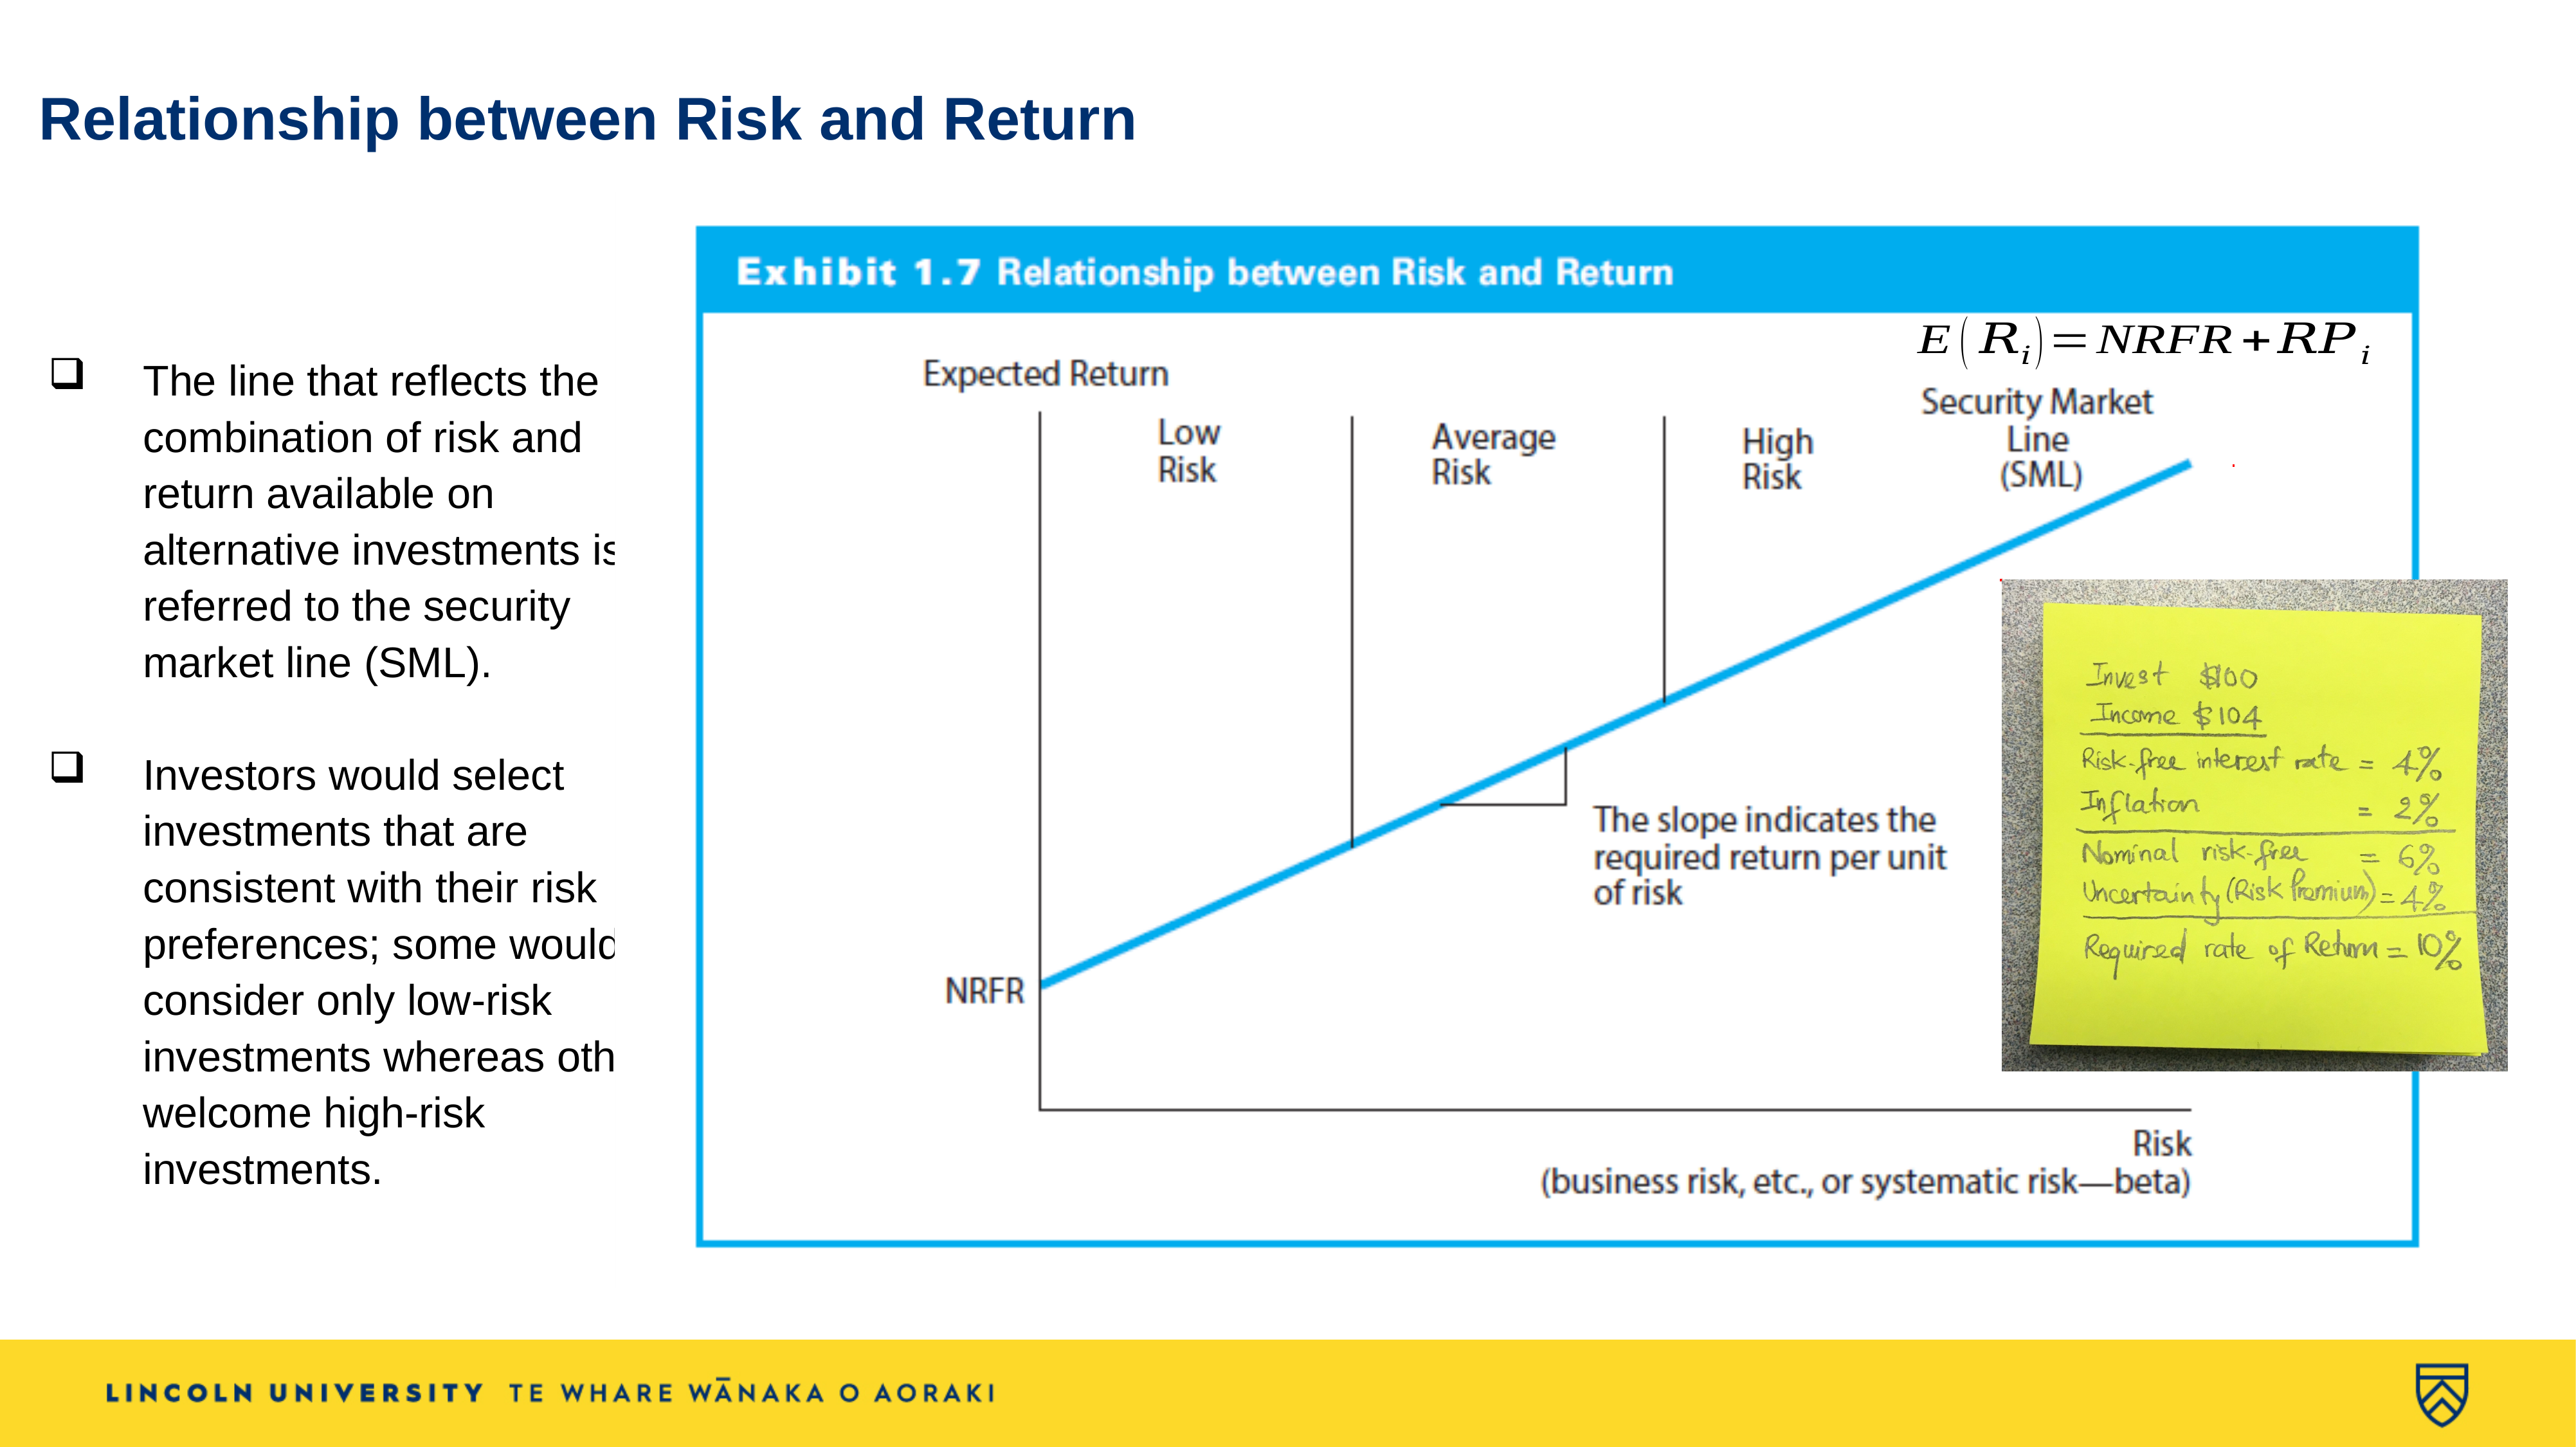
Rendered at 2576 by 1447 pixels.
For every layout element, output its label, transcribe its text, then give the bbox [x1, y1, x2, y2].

picture [615, 192, 2508, 1288]
title Relationship between Risk and Return [39, 78, 2119, 170]
list The line that reflects the combination of risk and return available on alternative investments is referred to the security market line (SML). Investors would select investments that are consistent with their risk preferences; some would consider only low-risk investments whereas others welcome high-risk investments. [39, 343, 615, 1027]
picture [0, 1340, 2576, 1447]
